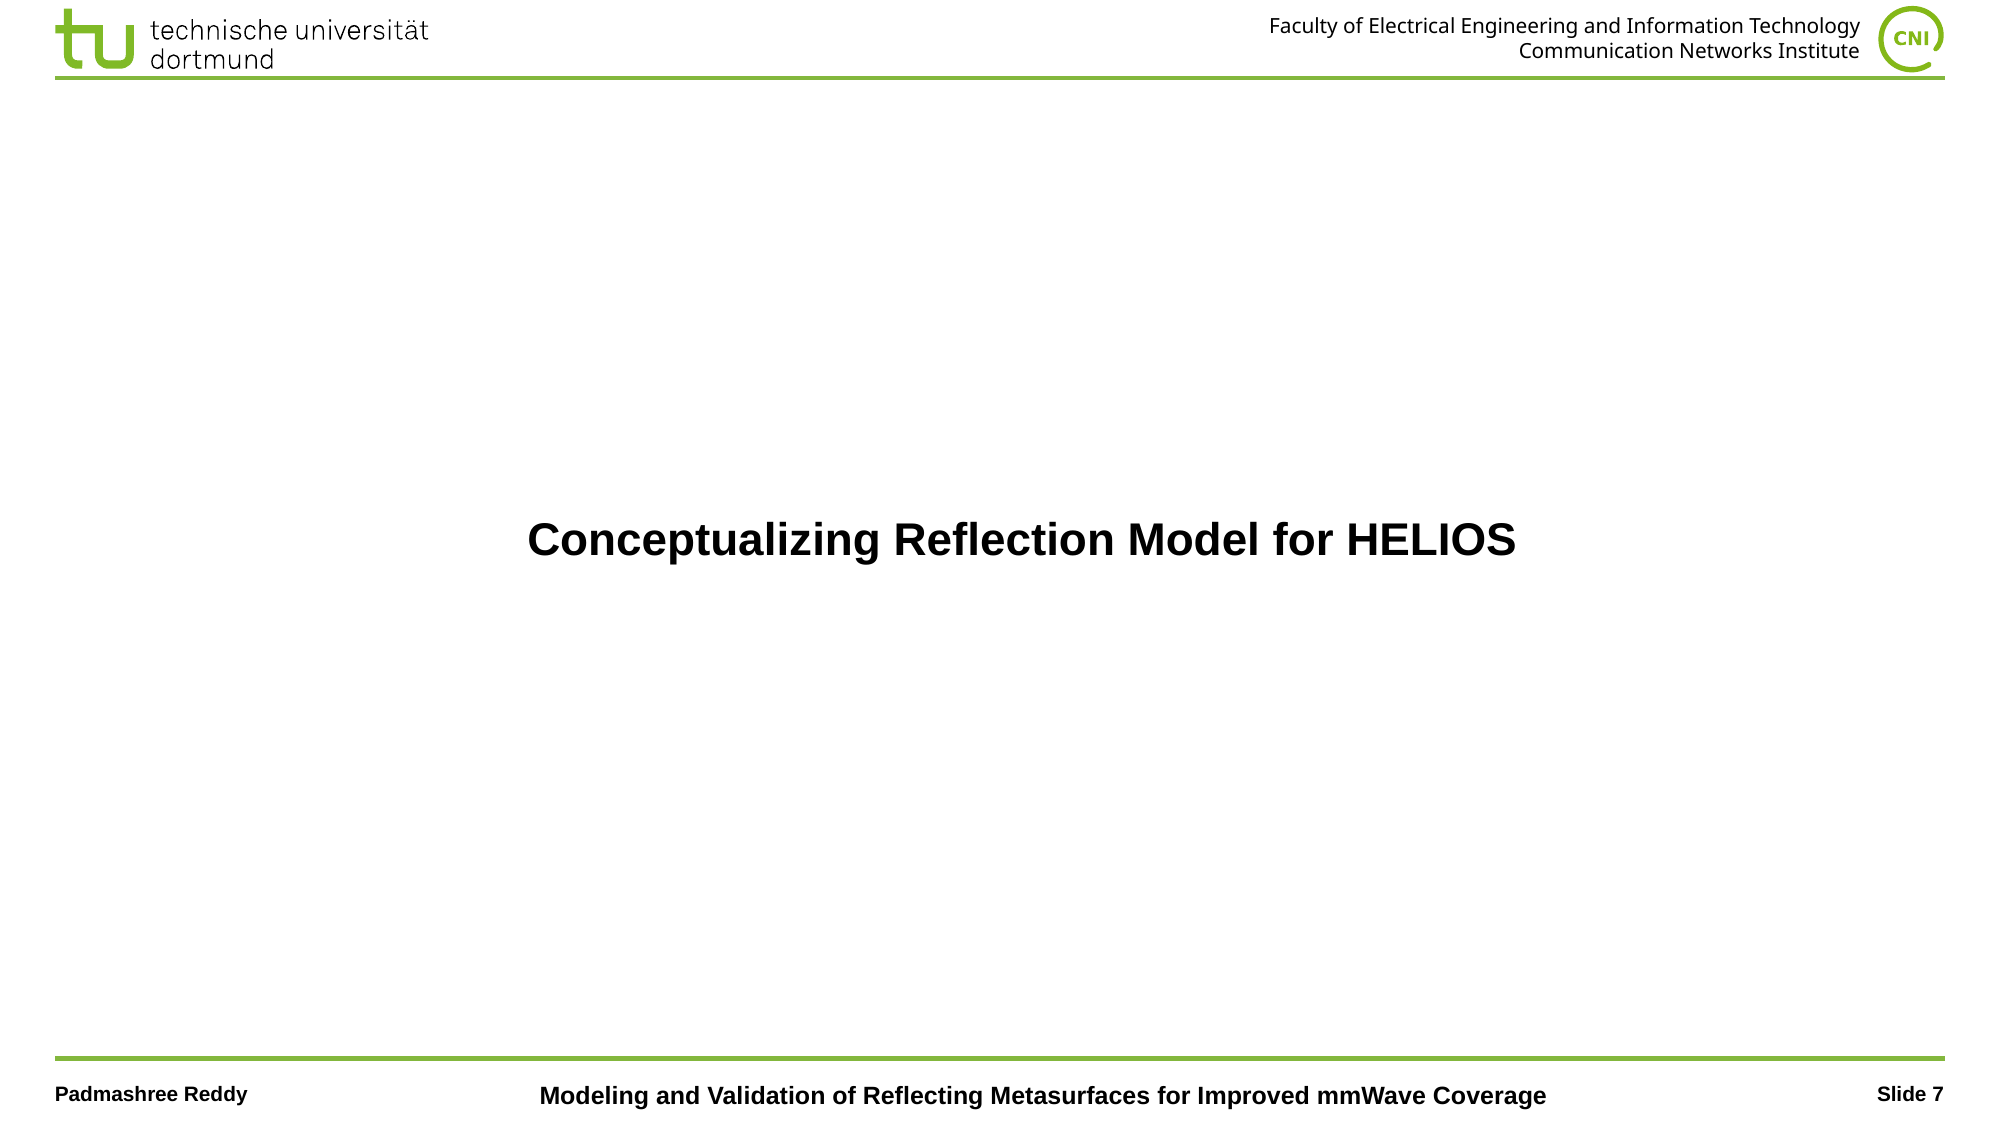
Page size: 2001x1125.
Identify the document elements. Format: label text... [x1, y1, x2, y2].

title Conceptualizing Reflection Model for HELIOS [99, 495, 1945, 580]
